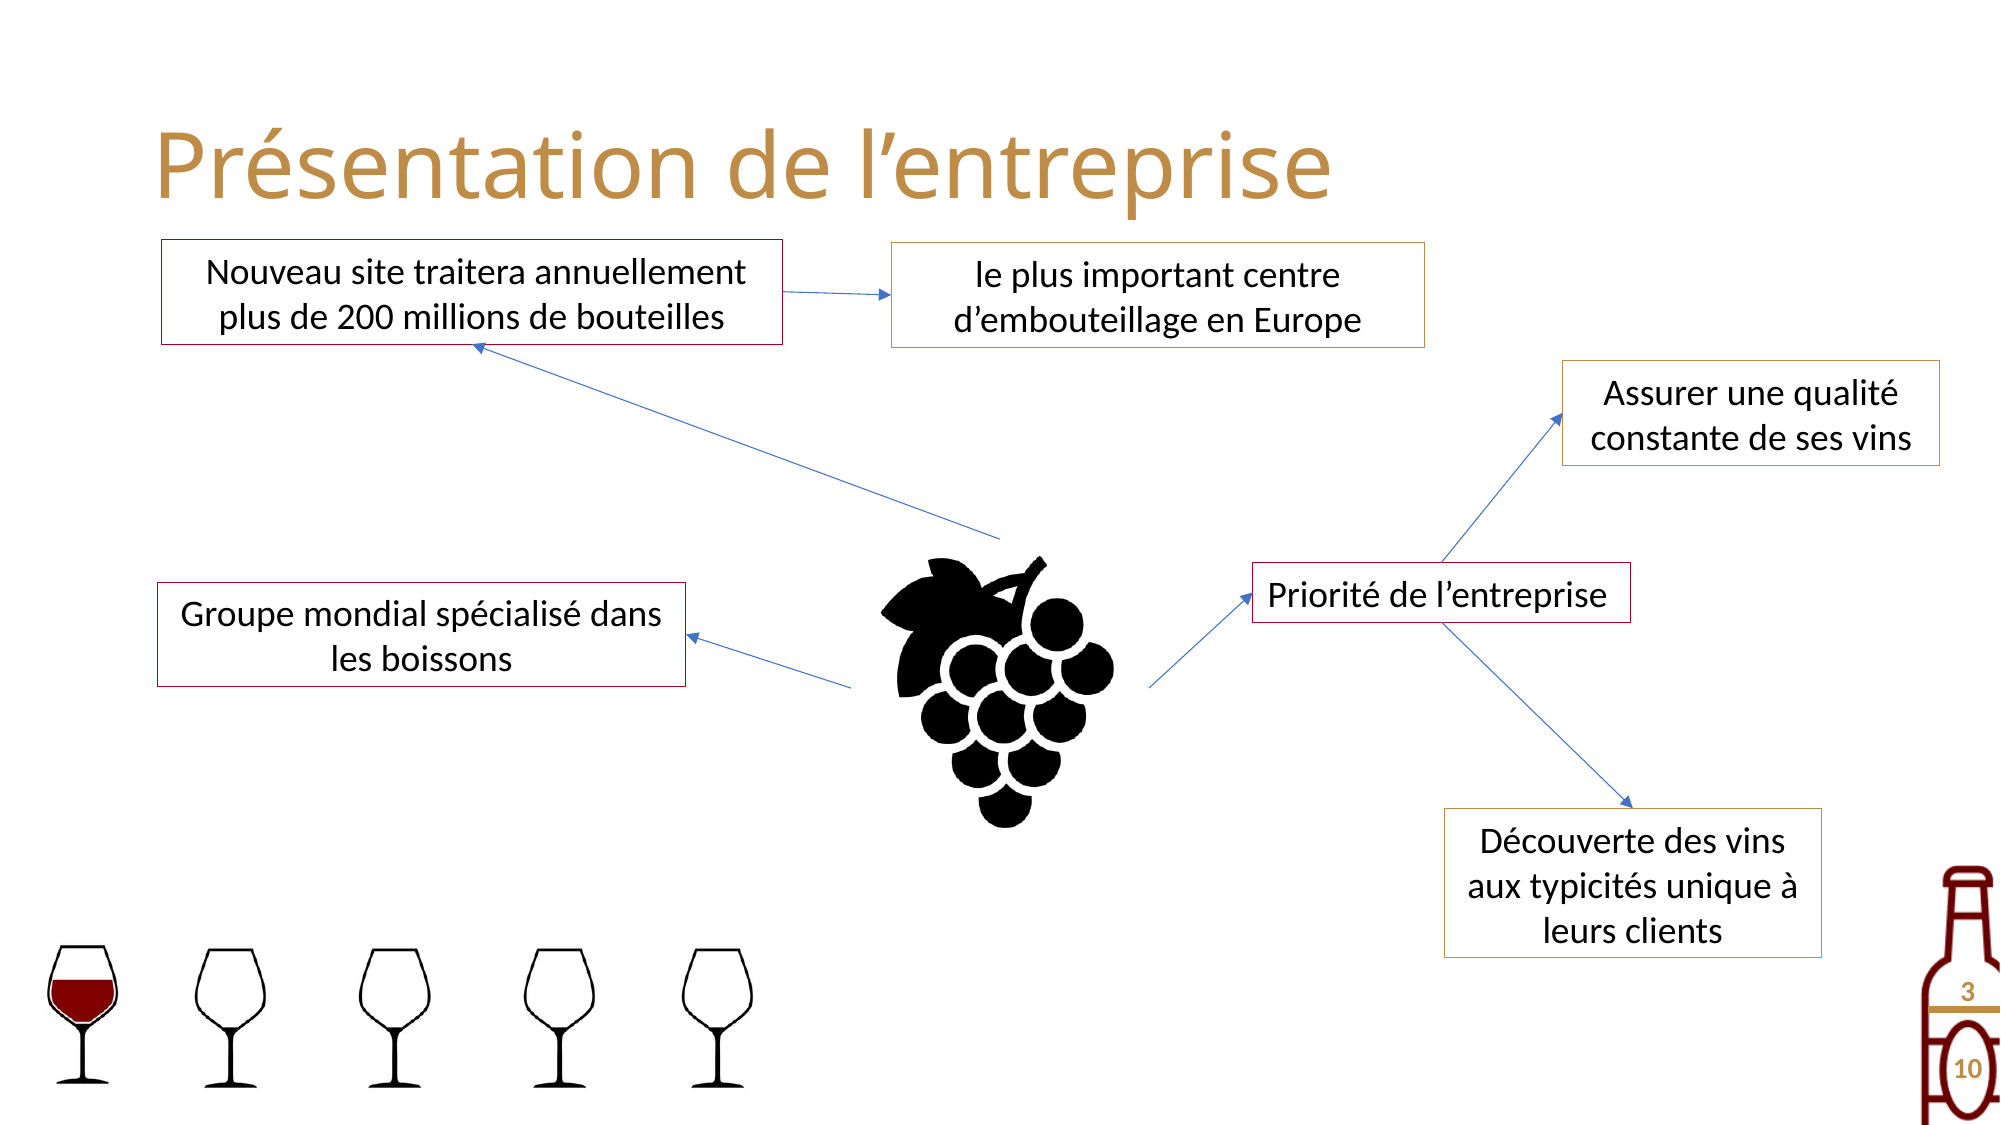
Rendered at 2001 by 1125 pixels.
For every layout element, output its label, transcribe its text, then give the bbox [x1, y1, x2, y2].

picture [351, 933, 439, 1098]
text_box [782, 292, 892, 296]
picture [516, 933, 603, 1098]
picture [674, 933, 762, 1098]
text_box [1441, 413, 1563, 563]
title Présentation de l’entreprise [137, 59, 1863, 278]
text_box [686, 635, 851, 689]
text_box Nouveau site traitera annuellement plus de 200 millions de bouteilles [161, 239, 783, 345]
text_box le plus important centre d’embouteillage en Europe [891, 242, 1425, 348]
picture [187, 933, 274, 1098]
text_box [472, 345, 1001, 540]
picture [41, 933, 128, 1098]
text_box Priorité de l’entreprise [1252, 562, 1631, 623]
text_box Découverte des vins aux typicités unique à leurs clients [1444, 808, 1822, 958]
picture [850, 539, 1149, 838]
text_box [1441, 622, 1633, 809]
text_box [1148, 592, 1253, 689]
picture [1905, 865, 2000, 1125]
text_box Groupe mondial spécialisé dans les boissons [157, 582, 686, 687]
text_box Assurer une qualité constante de ses vins [1562, 360, 1940, 466]
